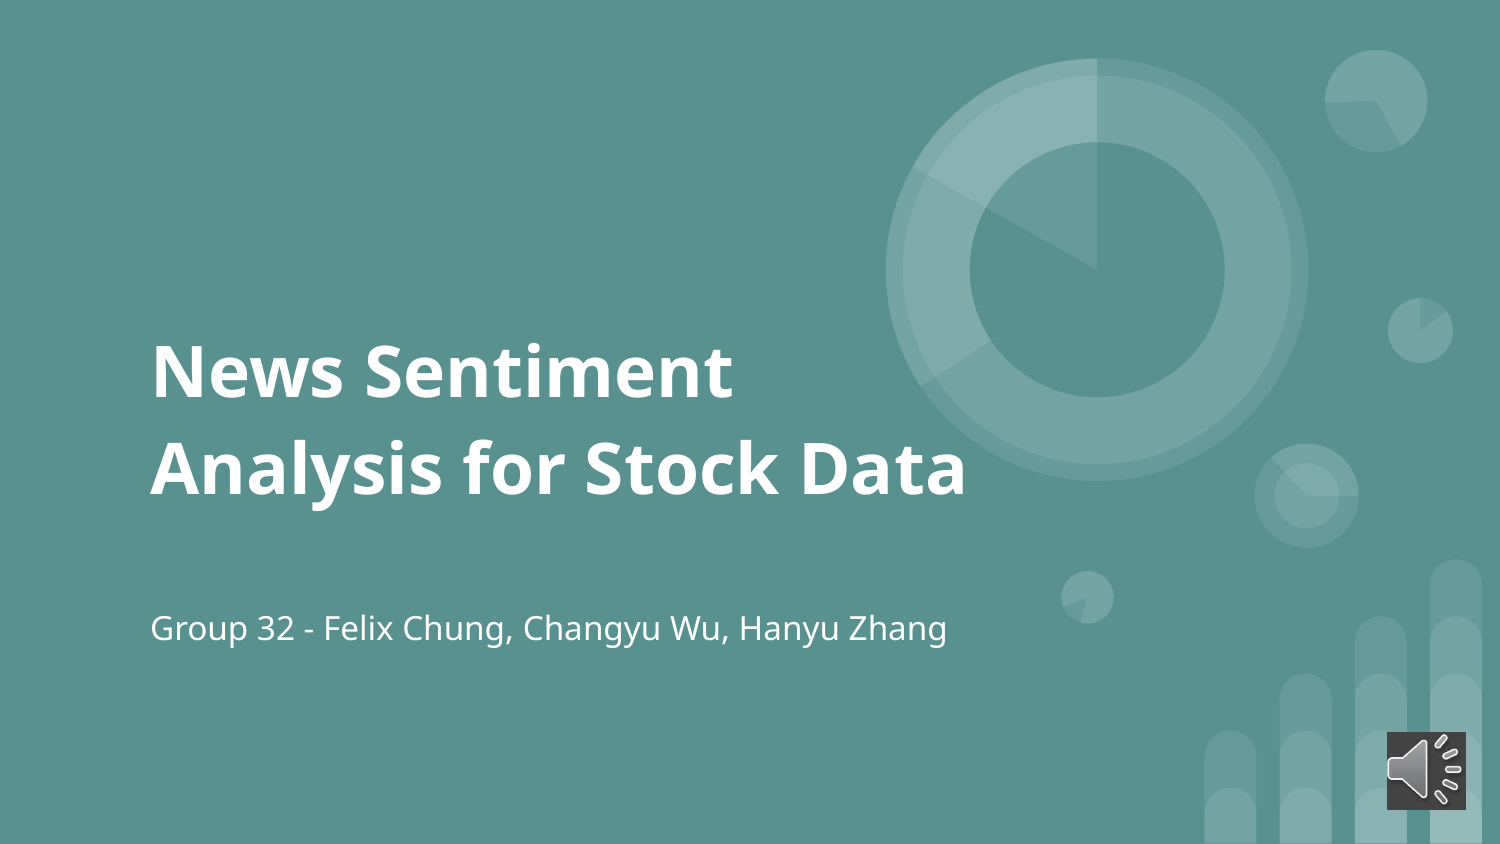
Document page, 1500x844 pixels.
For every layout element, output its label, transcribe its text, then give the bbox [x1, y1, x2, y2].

title News Sentiment Analysis for Stock Data [135, 264, 1002, 572]
subtitle Group 32 - Felix Chung, Changyu Wu, Hanyu Zhang [135, 589, 987, 704]
picture [1386, 731, 1467, 812]
